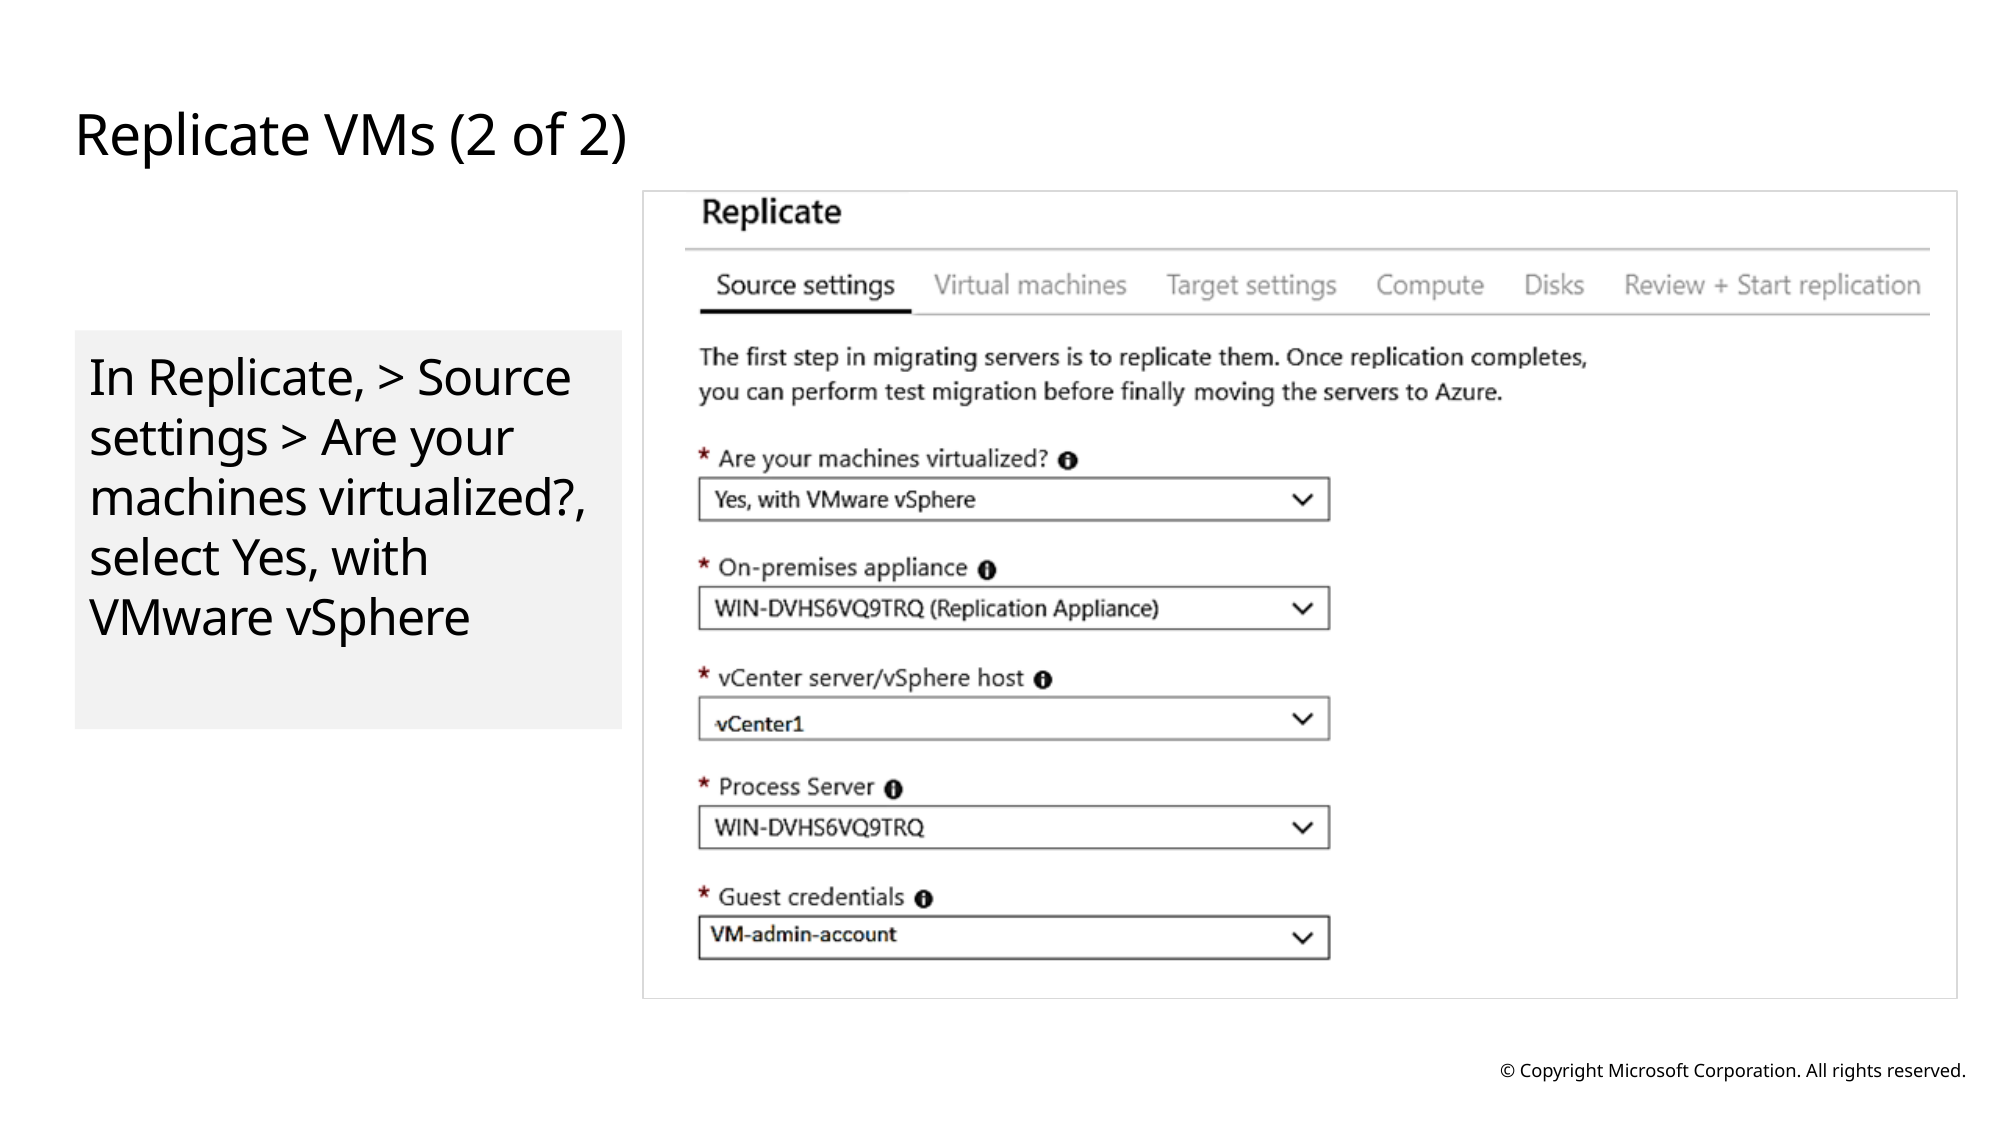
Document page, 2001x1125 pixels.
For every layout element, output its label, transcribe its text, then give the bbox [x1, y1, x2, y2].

picture [685, 192, 1930, 976]
list In Replicate, > Source settings > Are your machines virtualized?, select Yes, with VMware vSphere [74, 330, 622, 730]
title Replicate VMs (2 of 2) [74, 91, 1930, 225]
text_box [642, 190, 1958, 999]
